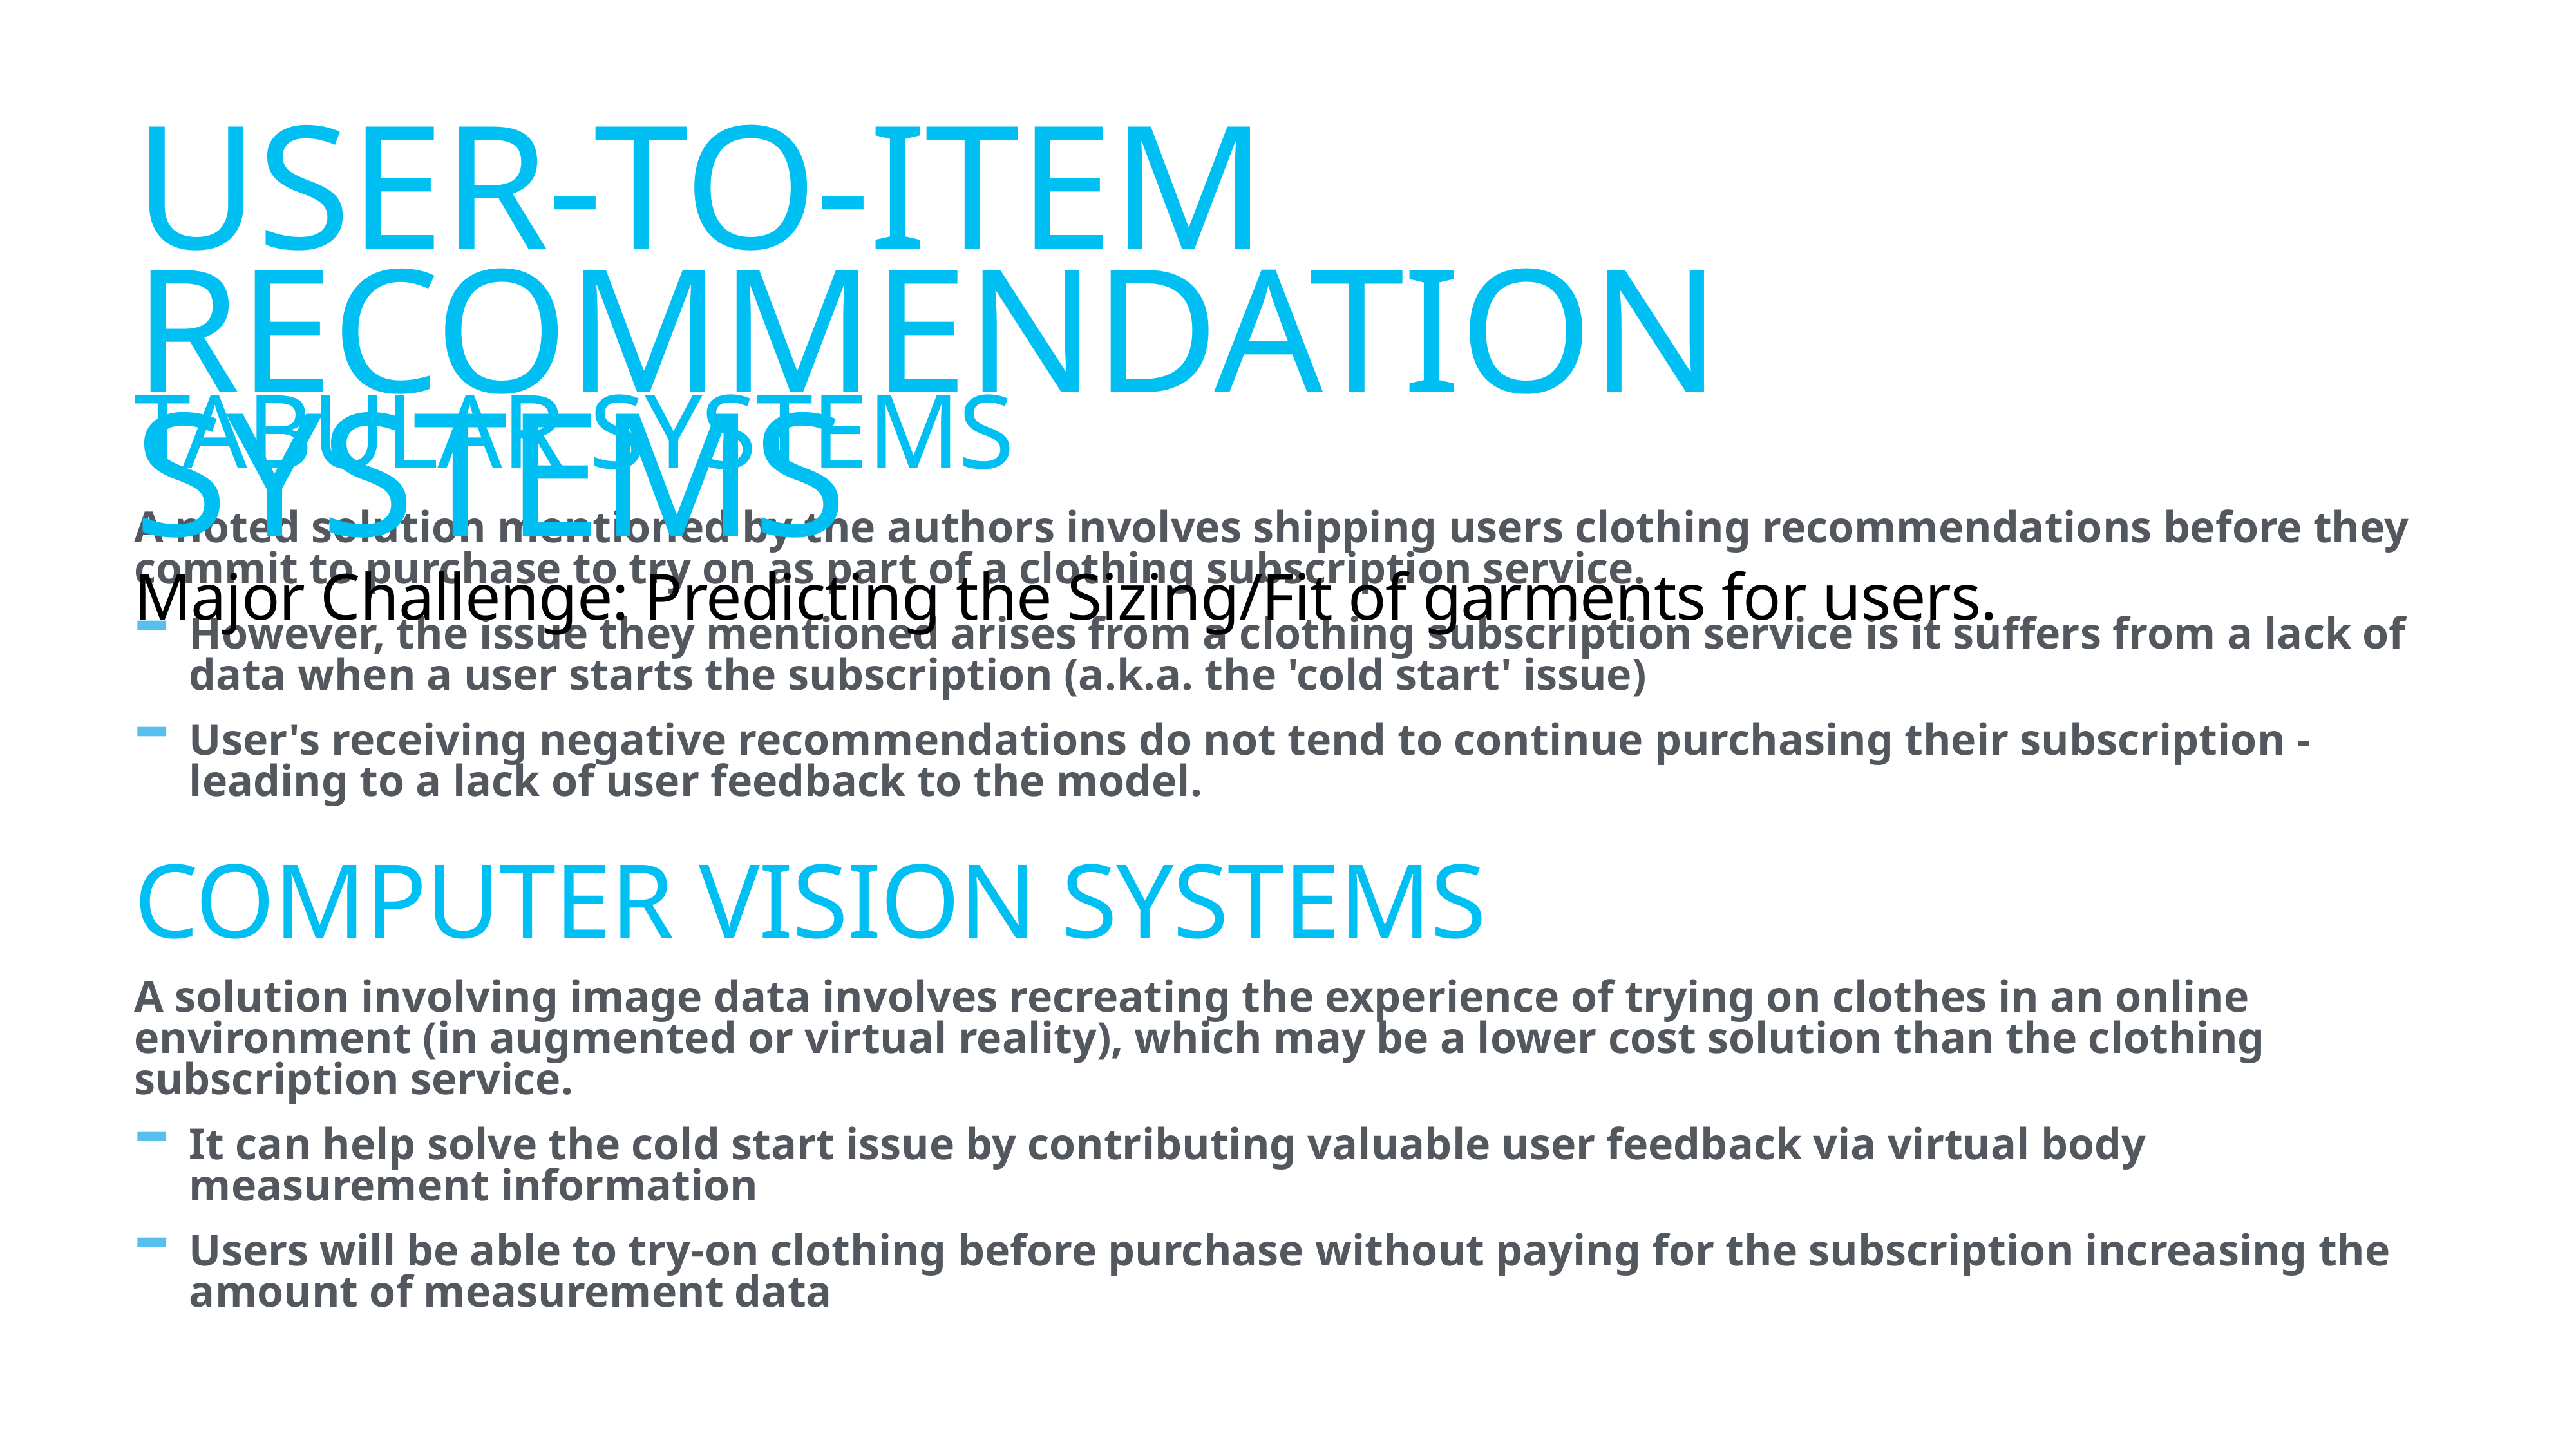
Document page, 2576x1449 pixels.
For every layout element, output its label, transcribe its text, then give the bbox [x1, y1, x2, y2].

title USER-TO-ITEM RECOMMENDATION SYSTEMS Major Challenge: Predicting the Sizing/Fit of garments for users. [128, 128, 2448, 372]
list Tabular Systems A noted solution mentioned by the authors involves shipping users clothing recommendations before they commit to purchase to try on as part of a clothing subscription service. However, the issue they mentioned arises from a clothing subscription service is it suffers from a lack of data when a user starts the subscription (a.k.a. the 'cold start' issue) User's receiving negative recommendations do not tend to continue purchasing their subscription - leading to a lack of user feedback to the model. Computer Vision Systems A solution involving image data involves recreating the experience of trying on clothes in an online environment (in augmented or virtual reality), which may be a lower cost solution than the clothing subscription service. It can help solve the cold start issue by contributing valuable user feedback via virtual body measurement information Users will be able to try-on clothing before purchase without paying for the subscription increasing the amount of measurement data [128, 393, 2448, 1321]
